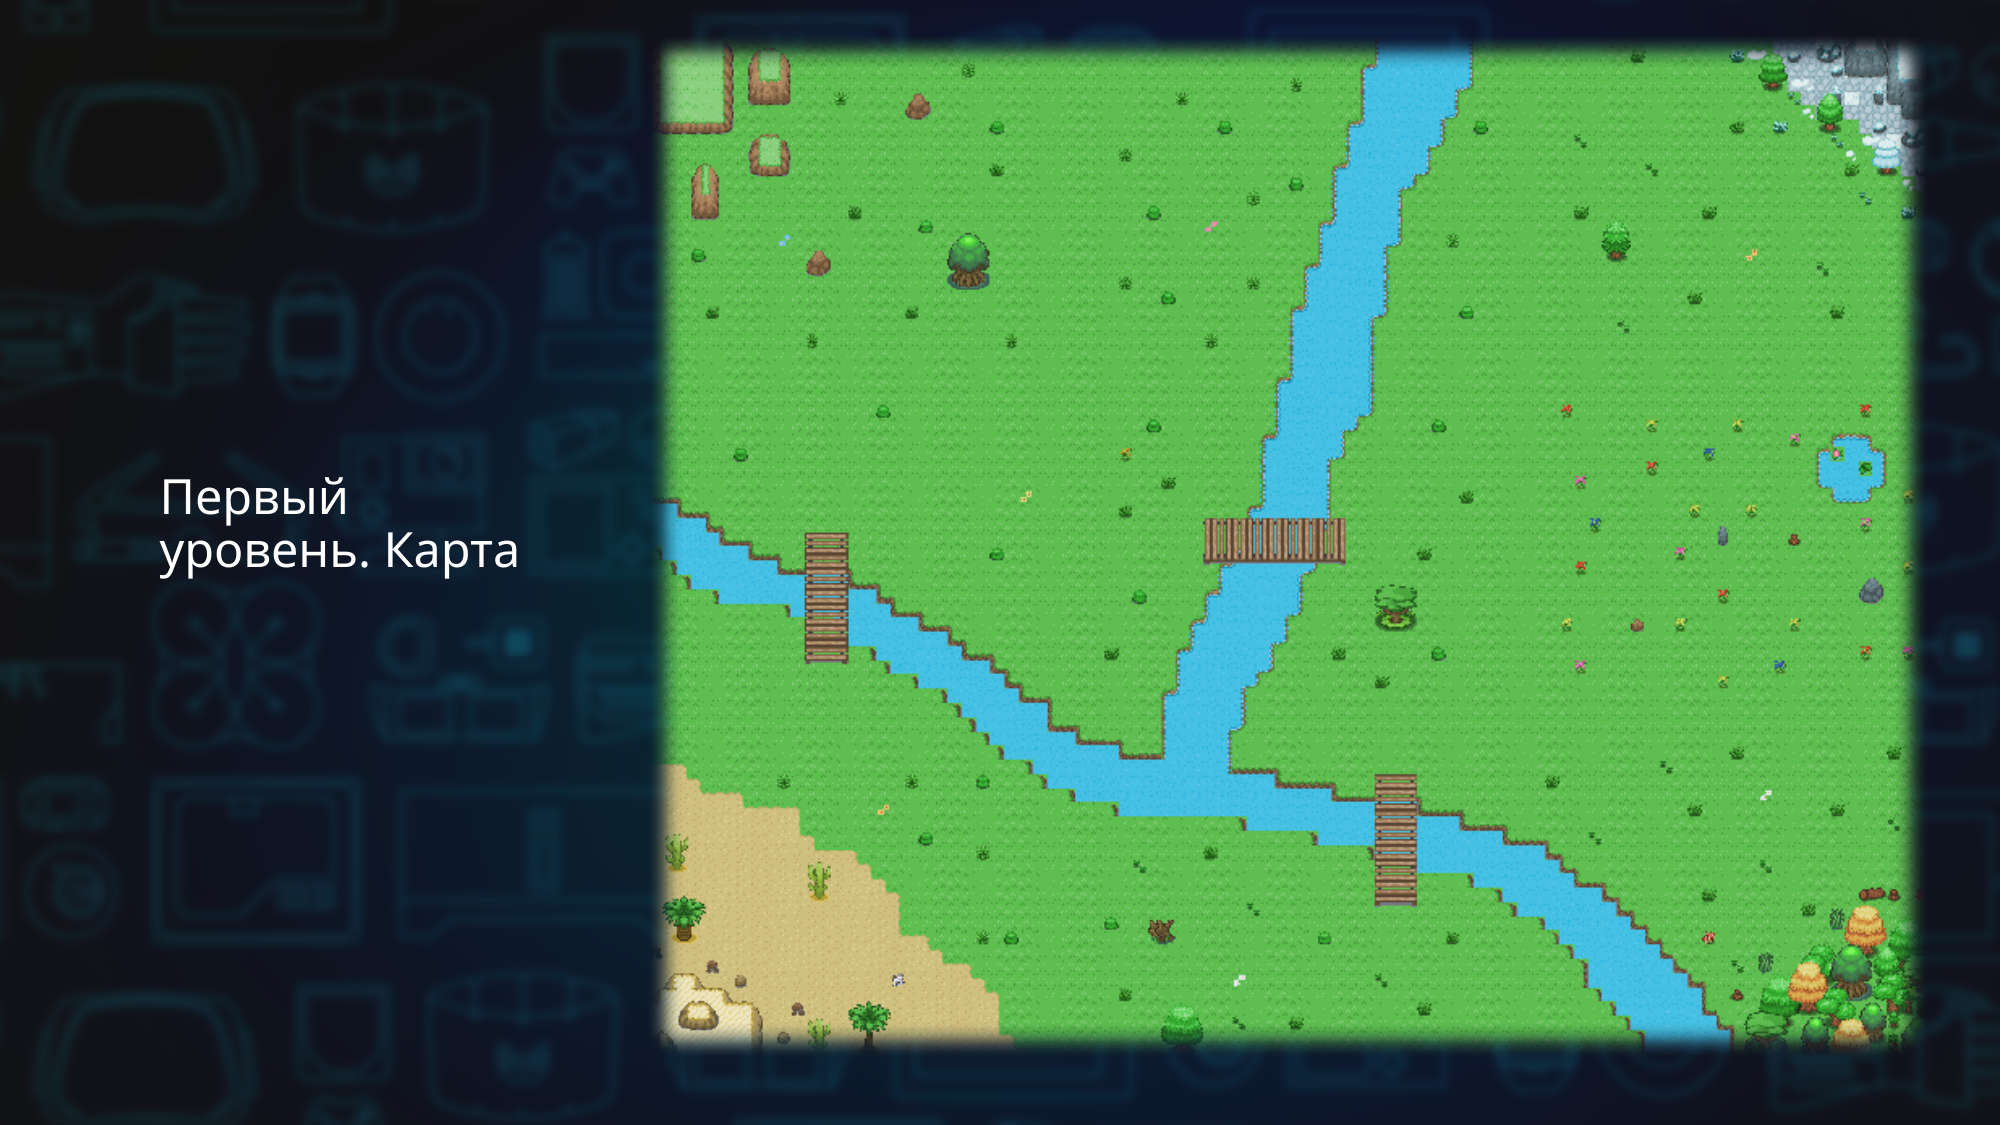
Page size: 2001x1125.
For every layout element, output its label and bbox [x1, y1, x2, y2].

picture [0, 0, 2000, 1125]
list [648, 34, 1929, 1058]
